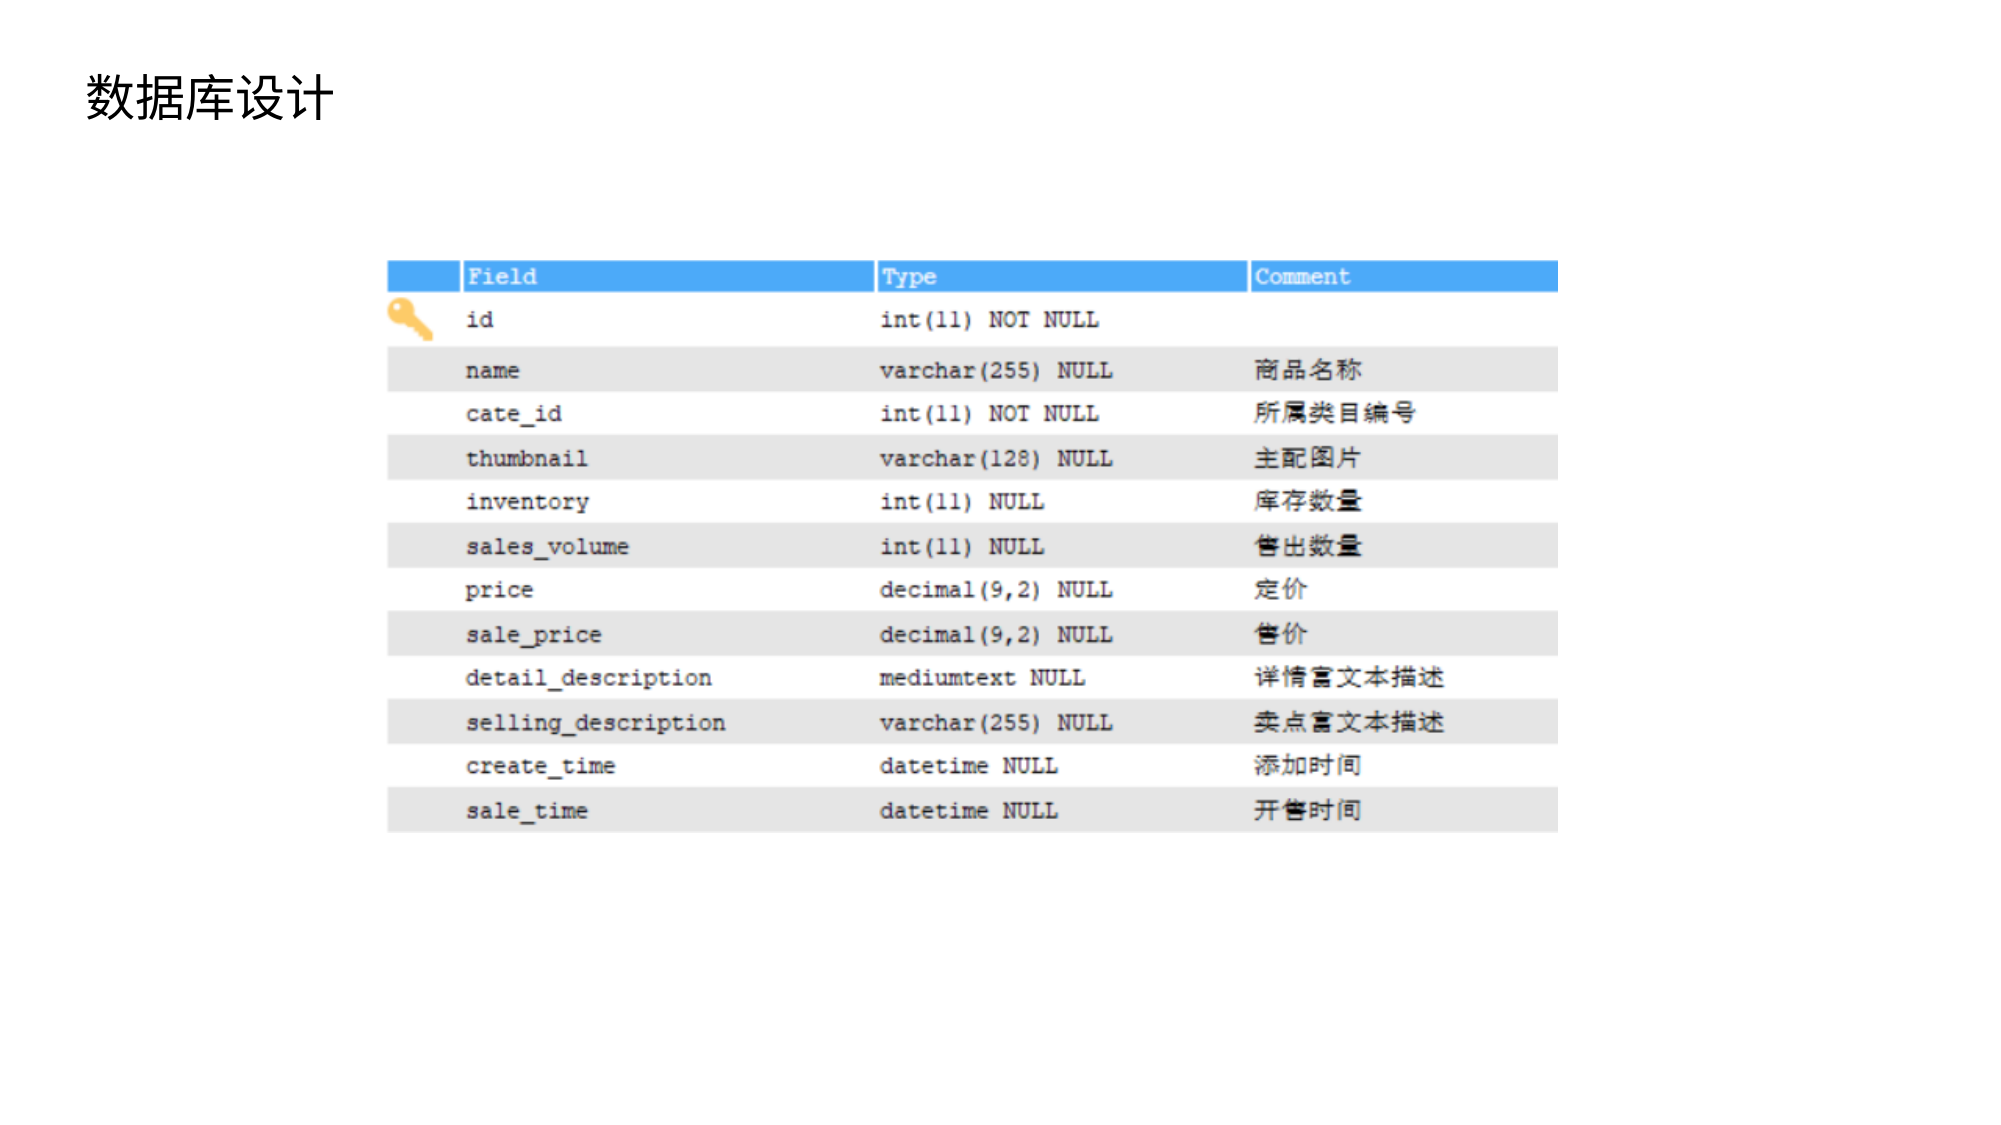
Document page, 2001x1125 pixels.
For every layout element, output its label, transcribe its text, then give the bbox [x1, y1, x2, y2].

picture [370, 260, 1558, 833]
text_box 数据库设计 [40, 58, 351, 134]
